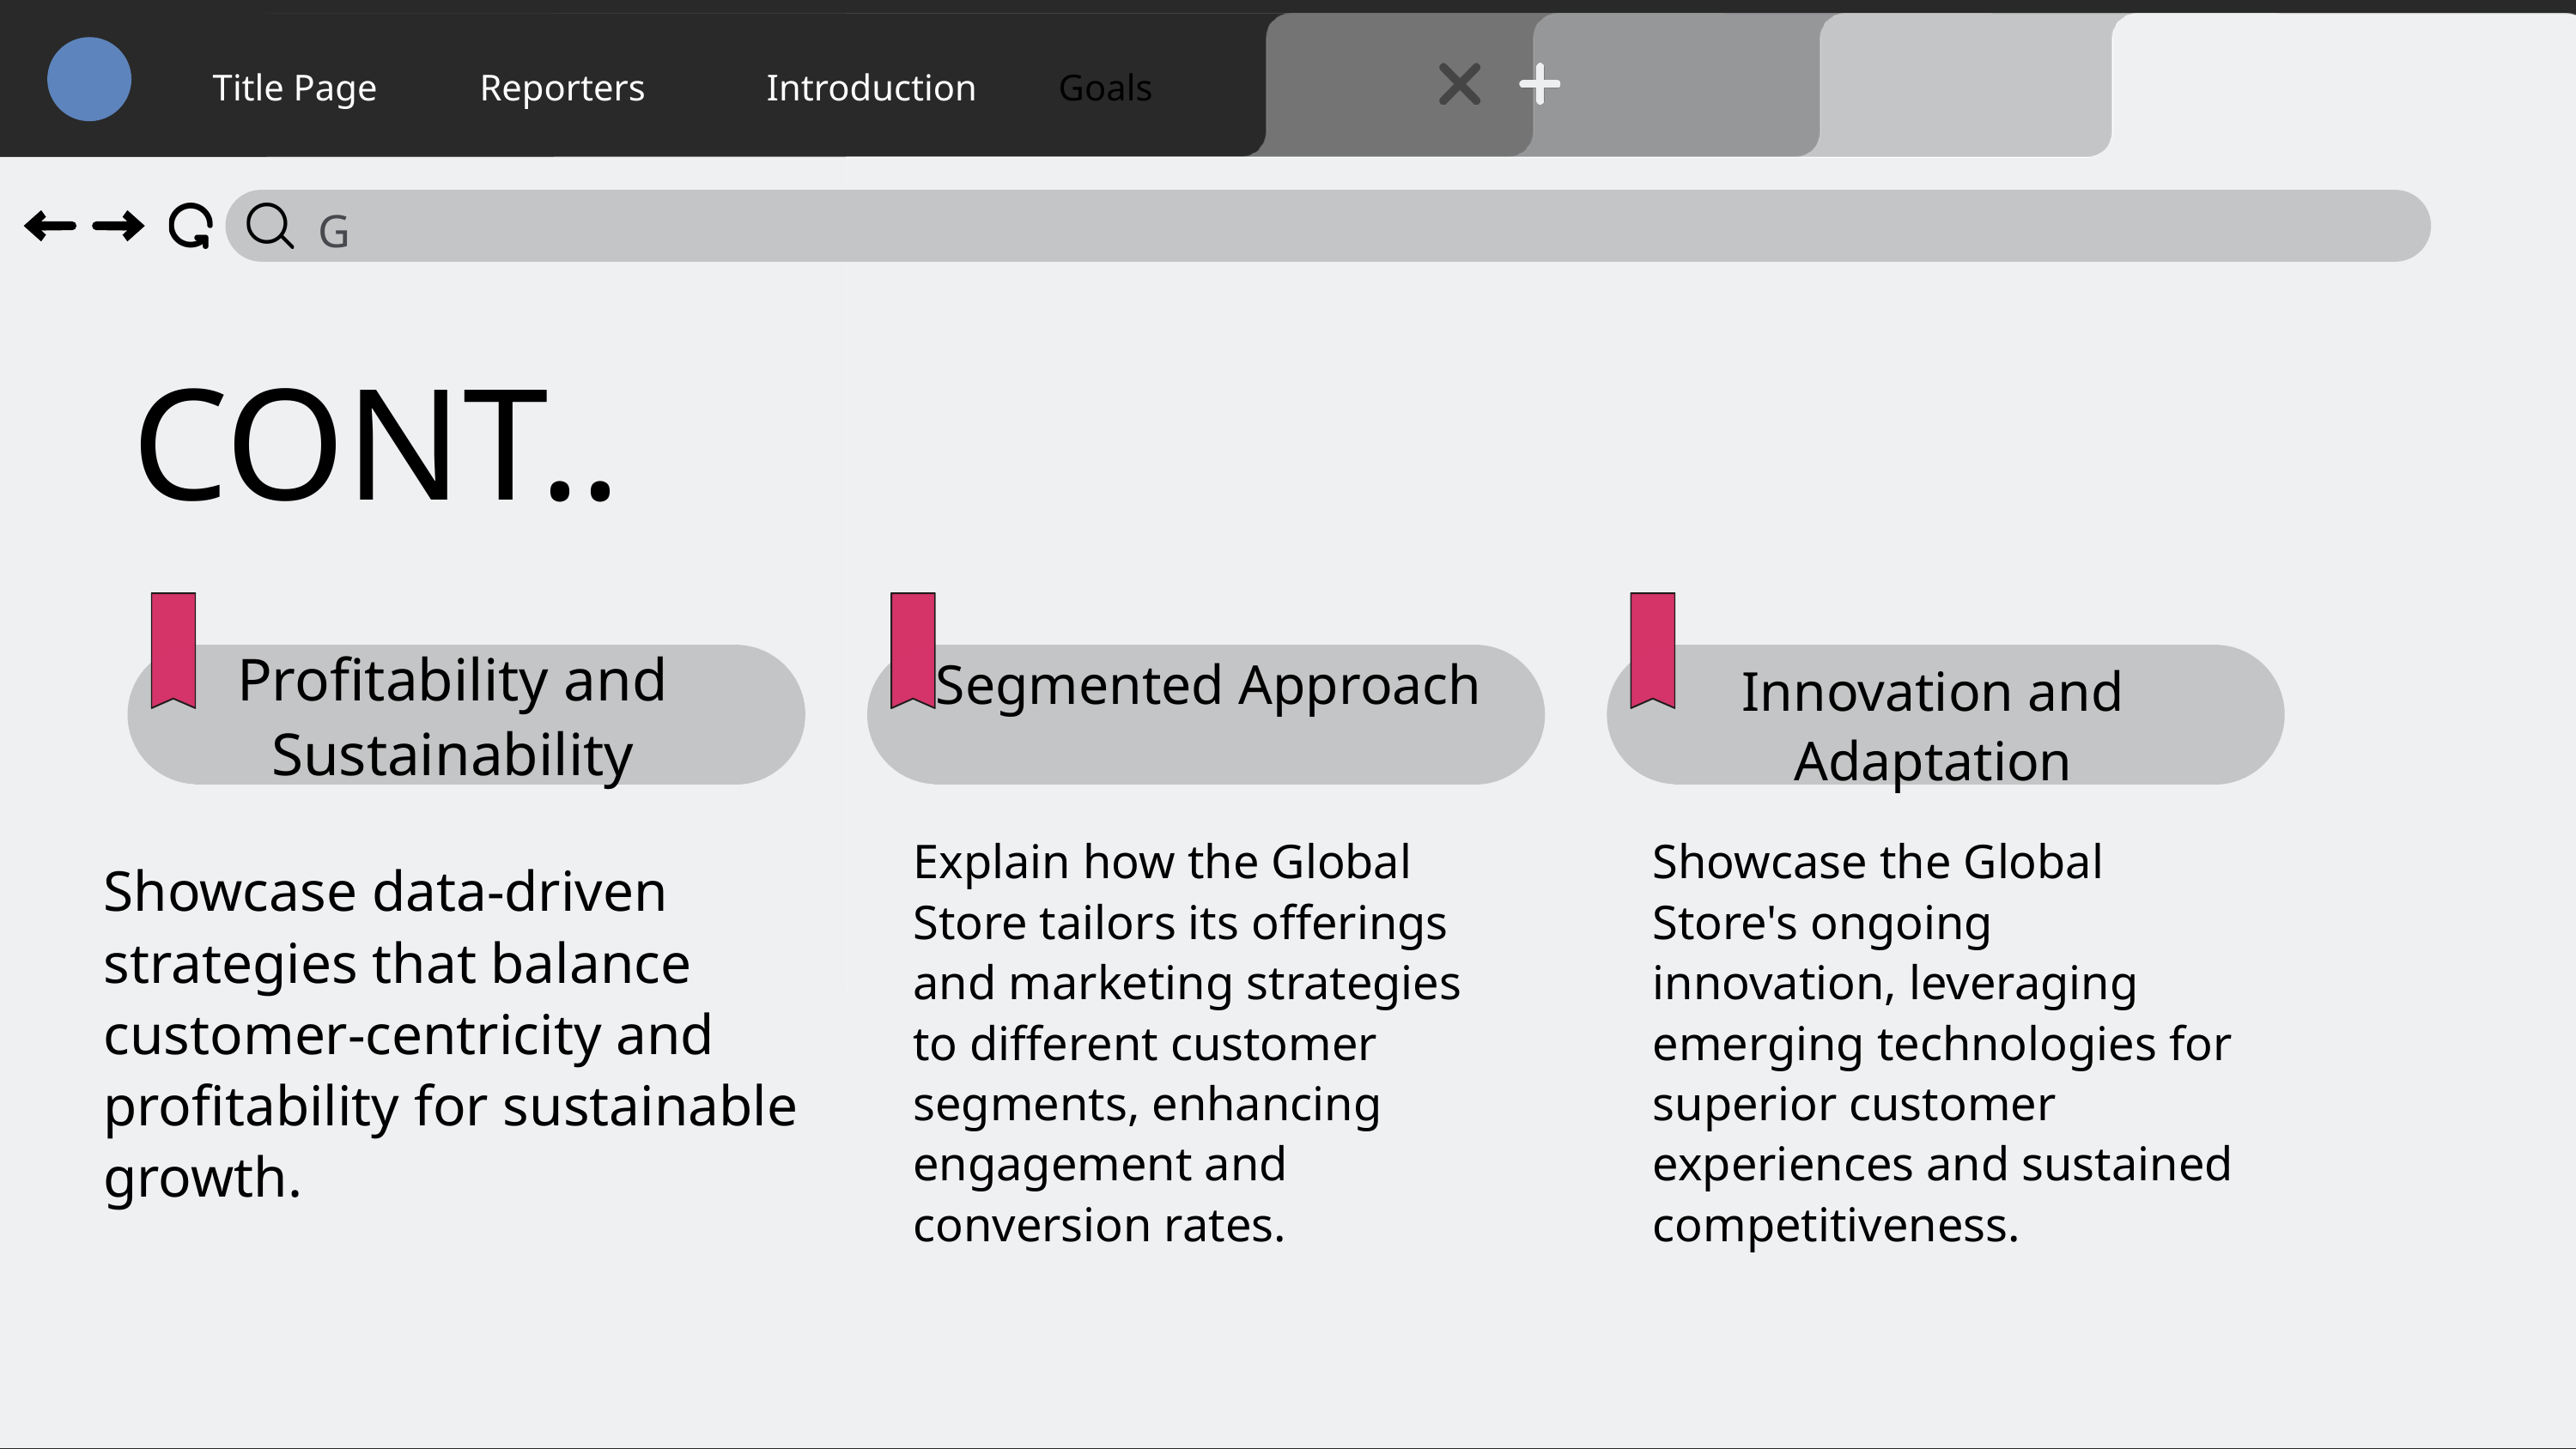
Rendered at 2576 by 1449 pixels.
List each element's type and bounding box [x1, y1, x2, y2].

text_box [1600, 635, 2288, 794]
text_box [0, 13, 2576, 1449]
text_box [120, 635, 809, 794]
text_box [860, 635, 1548, 794]
